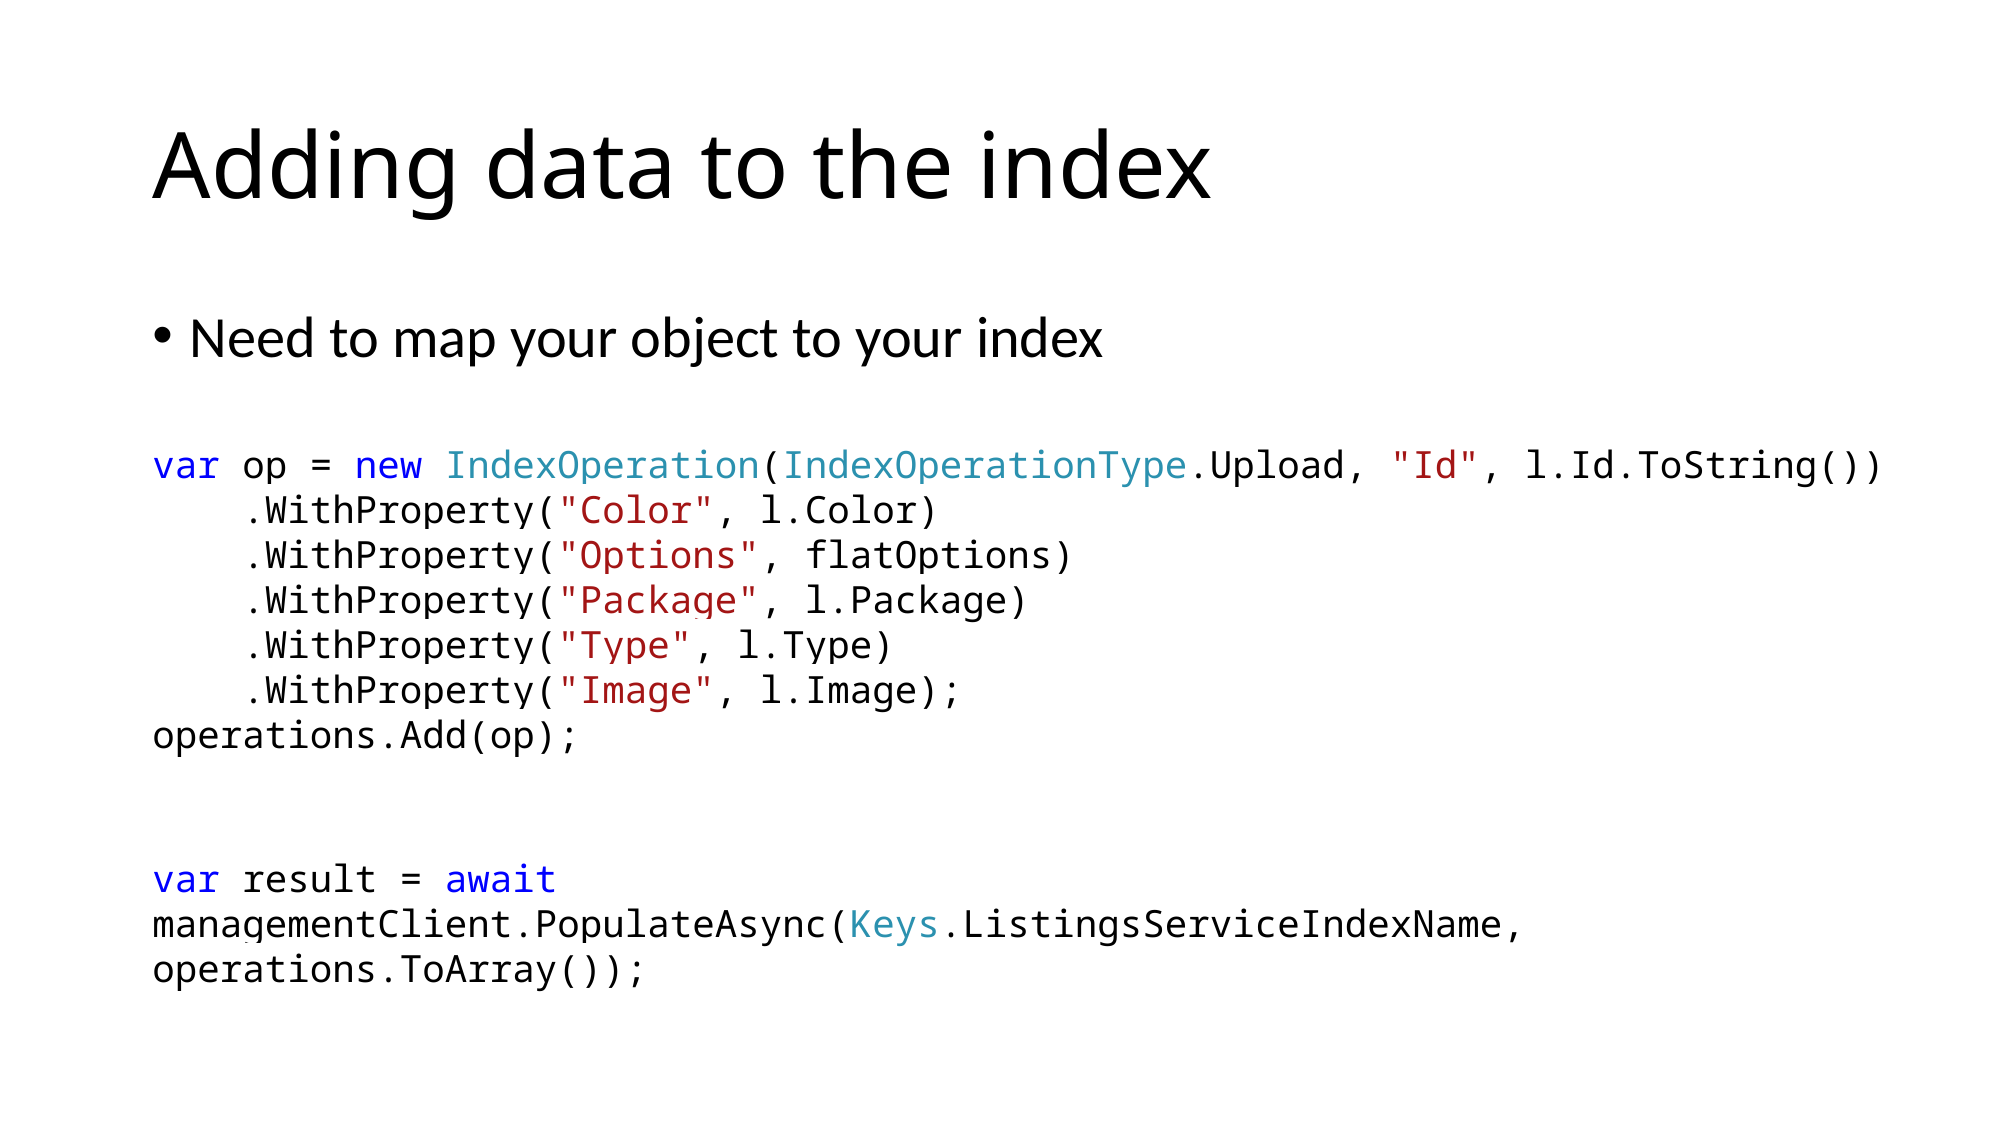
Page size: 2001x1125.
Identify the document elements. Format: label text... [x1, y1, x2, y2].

list Need to map your object to your index [137, 299, 1863, 412]
text_box var result = await managementClient.PopulateAsync(Keys.ListingsServiceIndexName, operations.ToArray()); [137, 847, 1934, 998]
title Adding data to the index [137, 59, 1863, 278]
text_box var op = new IndexOperation(IndexOperationType.Upload, "Id", l.Id.ToString()) .WithProperty("Color", l.Color) .WithProperty("Options", flatOptions) .WithProperty("Package", l.Package) .WithProperty("Type", l.Type) .WithProperty("Image", l.Image); operations.Add(op); [137, 433, 1934, 764]
